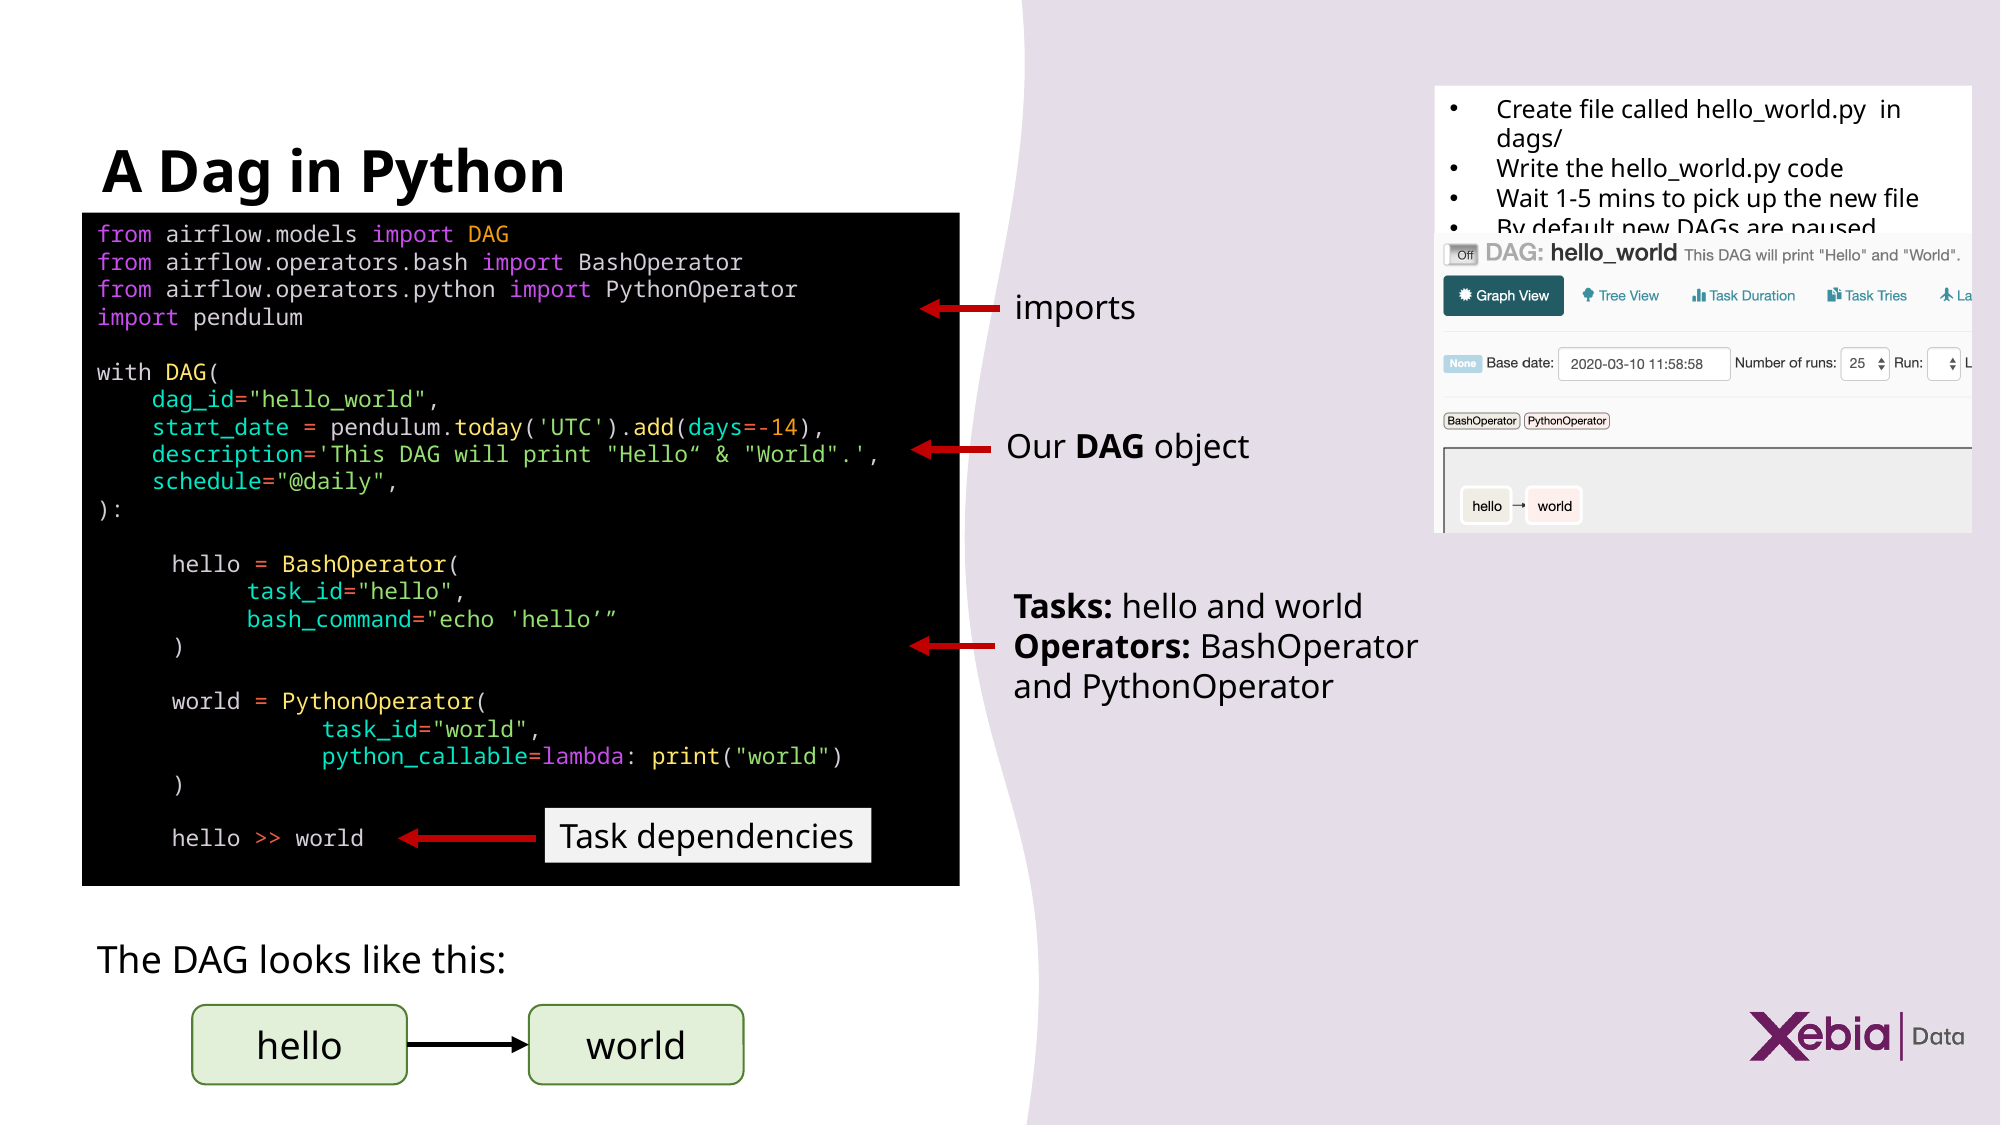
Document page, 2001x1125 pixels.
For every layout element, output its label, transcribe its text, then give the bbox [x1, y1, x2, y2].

text_box imports [999, 278, 1334, 334]
text_box world [527, 1003, 745, 1086]
picture [1434, 233, 1972, 533]
text_box Task dependencies [544, 807, 872, 863]
text_box A Dag in Python [87, 91, 1434, 257]
picture [1738, 992, 1977, 1069]
text_box Our DAG object [991, 418, 1326, 473]
text_box from airflow.models import DAG from airflow.operators.bash import BashOperator from airflow.operators.python import PythonOperator import pendulum with DAG( dag_id="hello_world", start_date = pendulum.today('UTC').add(days=-14), description='This DAG will print "Hello“ & "World".', schedule="@daily", ): hello = BashOperator( task_id="hello", bash_command="echo 'hello’” ) world = PythonOperator( task_id="world", python_callable=lambda: print("world") ) hello >> world [82, 212, 960, 886]
text_box The DAG looks like this: [82, 928, 935, 989]
text_box hello [191, 1003, 408, 1086]
text_box Create file called hello_world.py in dags/ Write the hello_world.py code Wait 1-5 mins to pick up the new file By default new DAGs are paused [1434, 85, 1972, 233]
text_box Tasks: hello and world Operators: BashOperator and PythonOperator [998, 577, 1443, 713]
